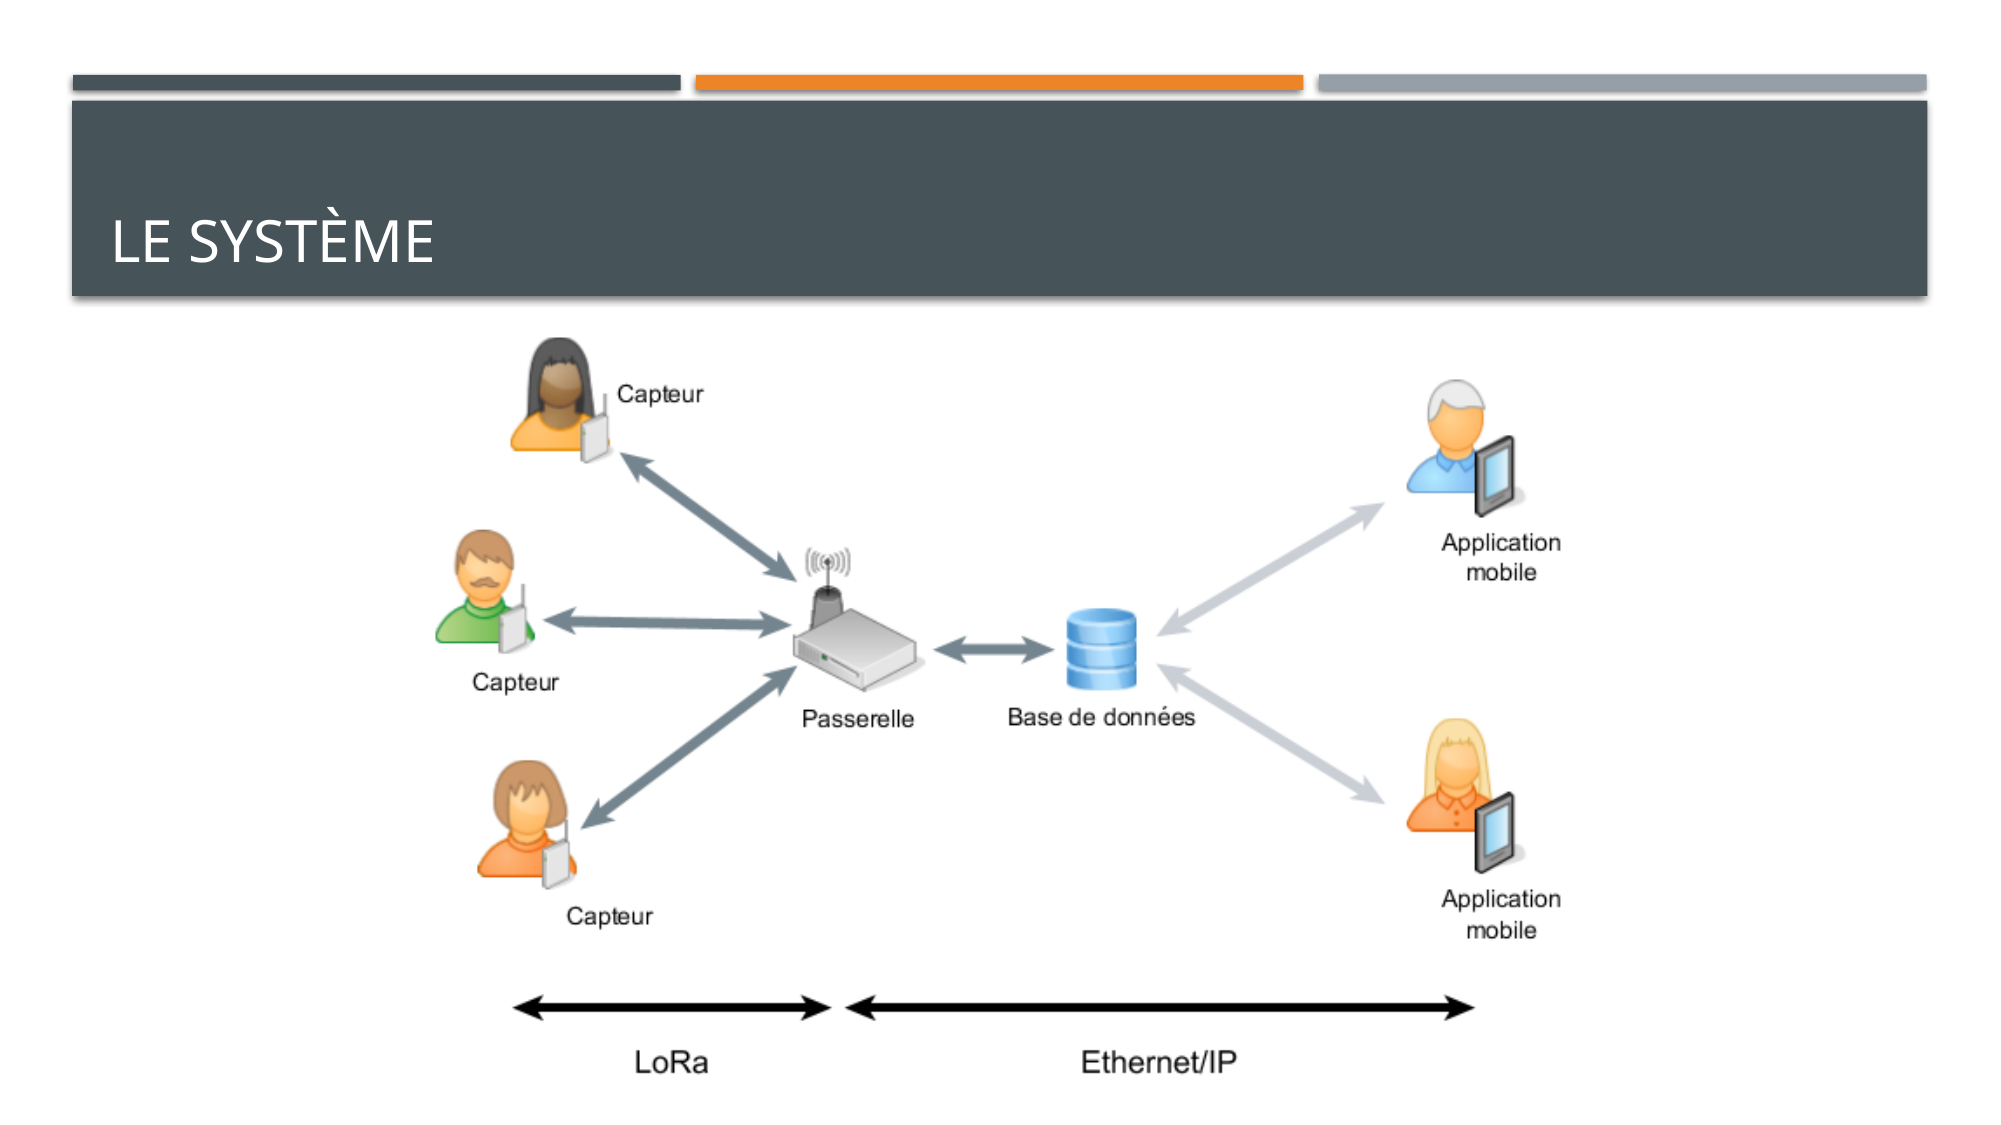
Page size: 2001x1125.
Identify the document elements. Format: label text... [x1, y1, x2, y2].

title Le système [95, 115, 1905, 282]
picture [407, 310, 1593, 1110]
